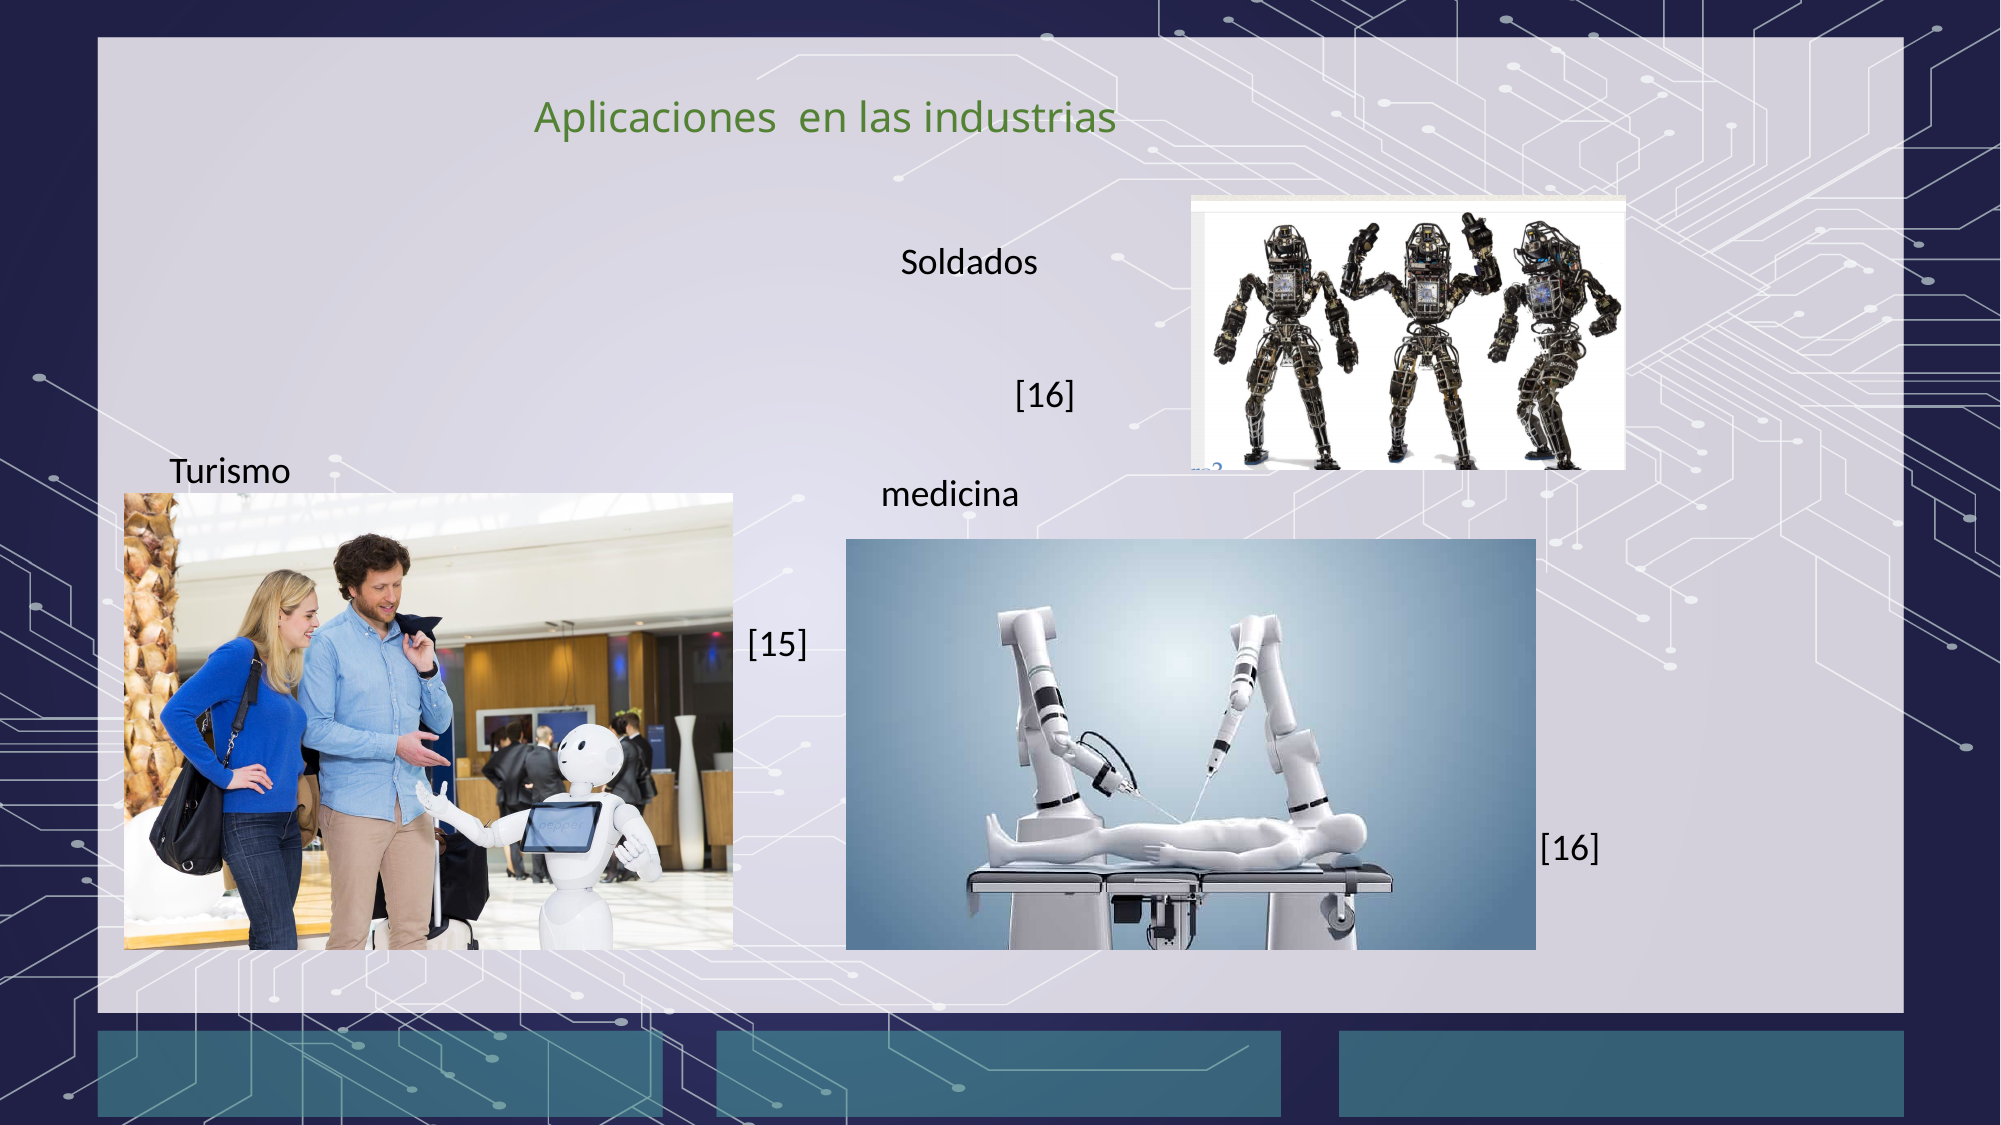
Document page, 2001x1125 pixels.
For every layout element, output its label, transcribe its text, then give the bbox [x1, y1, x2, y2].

text_box Turismo [154, 438, 374, 493]
text_box Soldados [886, 229, 1101, 290]
text_box [15] [733, 611, 846, 672]
text_box [16] [1536, 815, 1626, 875]
text_box [16] [999, 362, 1101, 422]
picture [0, 0, 2001, 1125]
text_box Aplicaciones en las industrias [519, 83, 1374, 193]
text_box medicina [866, 461, 1357, 522]
